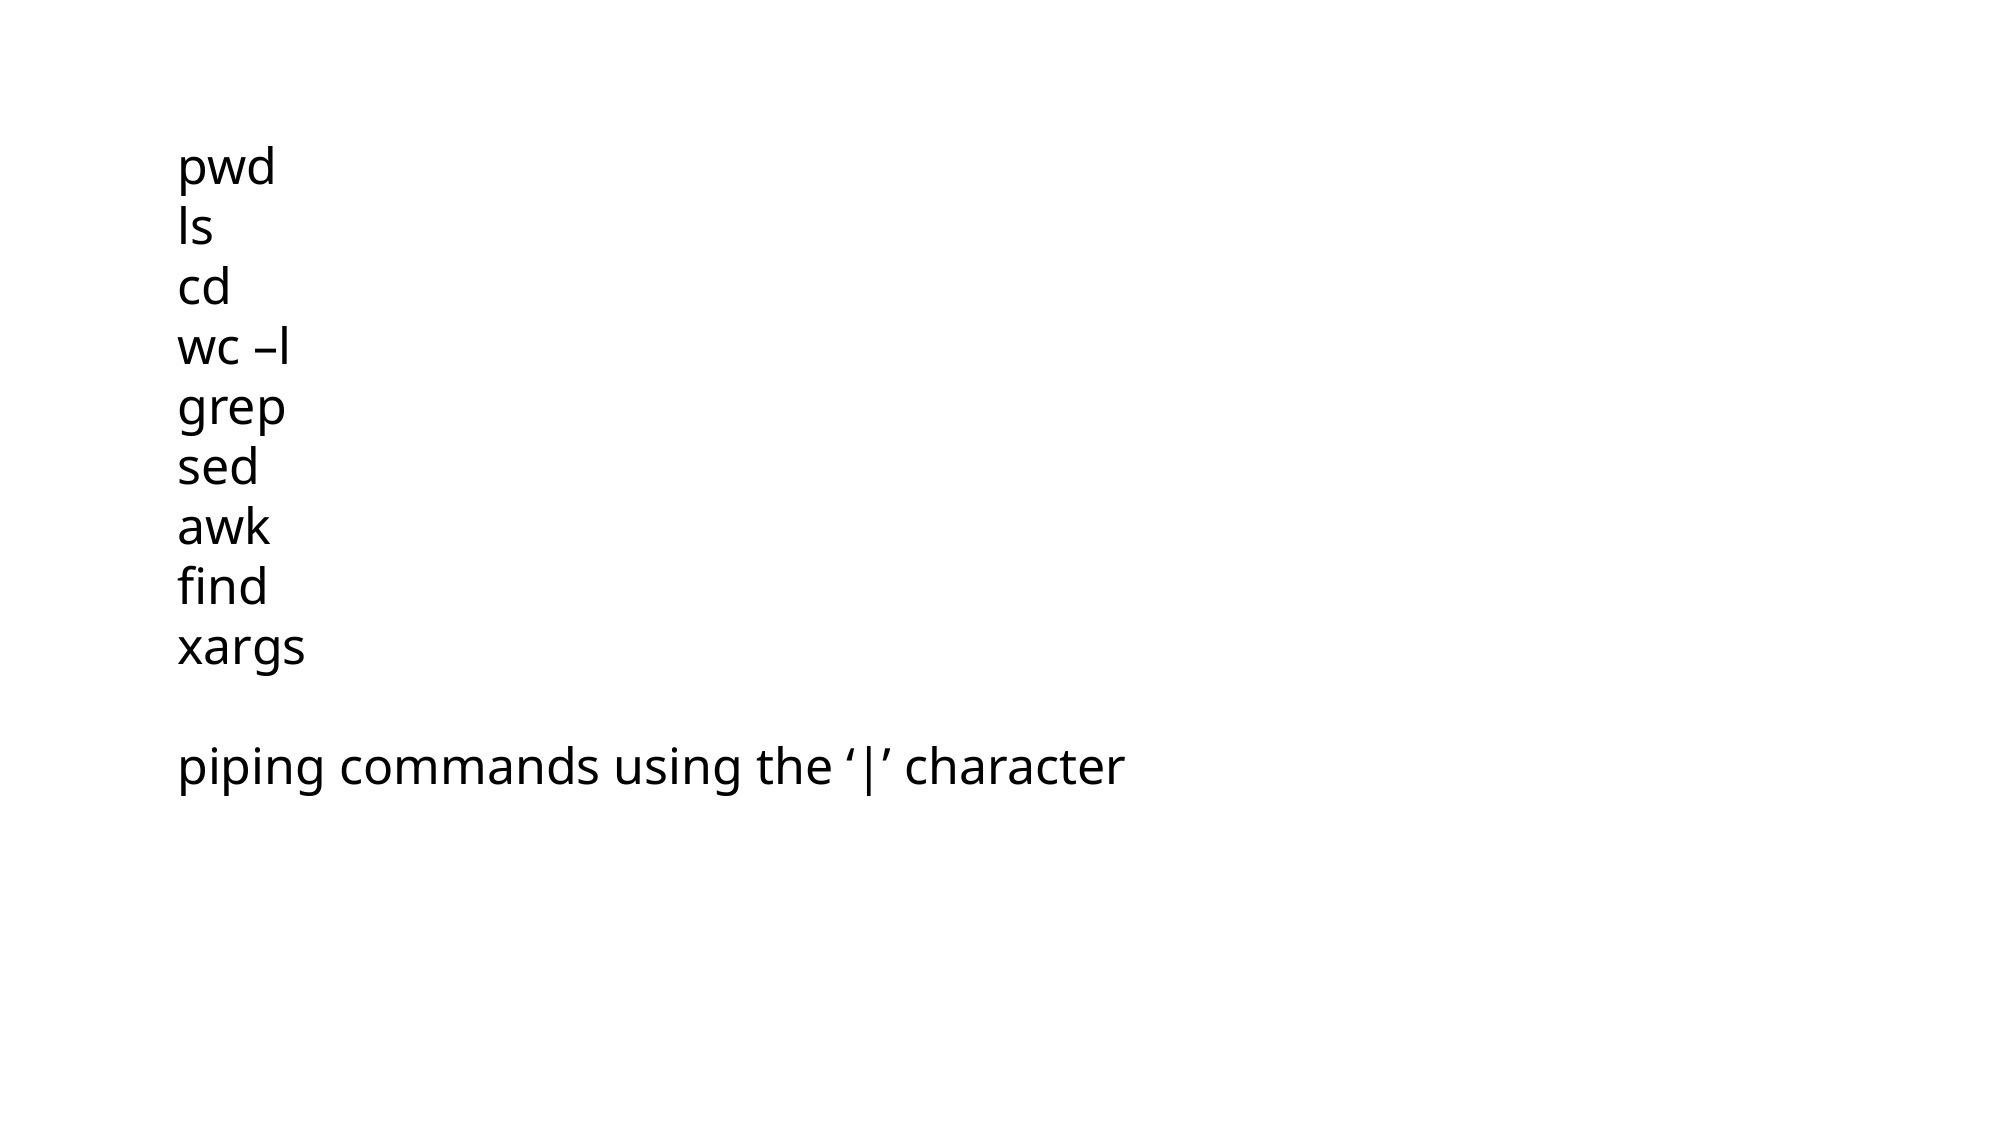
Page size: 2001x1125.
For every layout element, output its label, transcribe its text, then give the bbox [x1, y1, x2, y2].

text_box pwd ls cd wc –l grep sed awk find xargs piping commands using the ‘|’ character [87, 126, 1452, 862]
